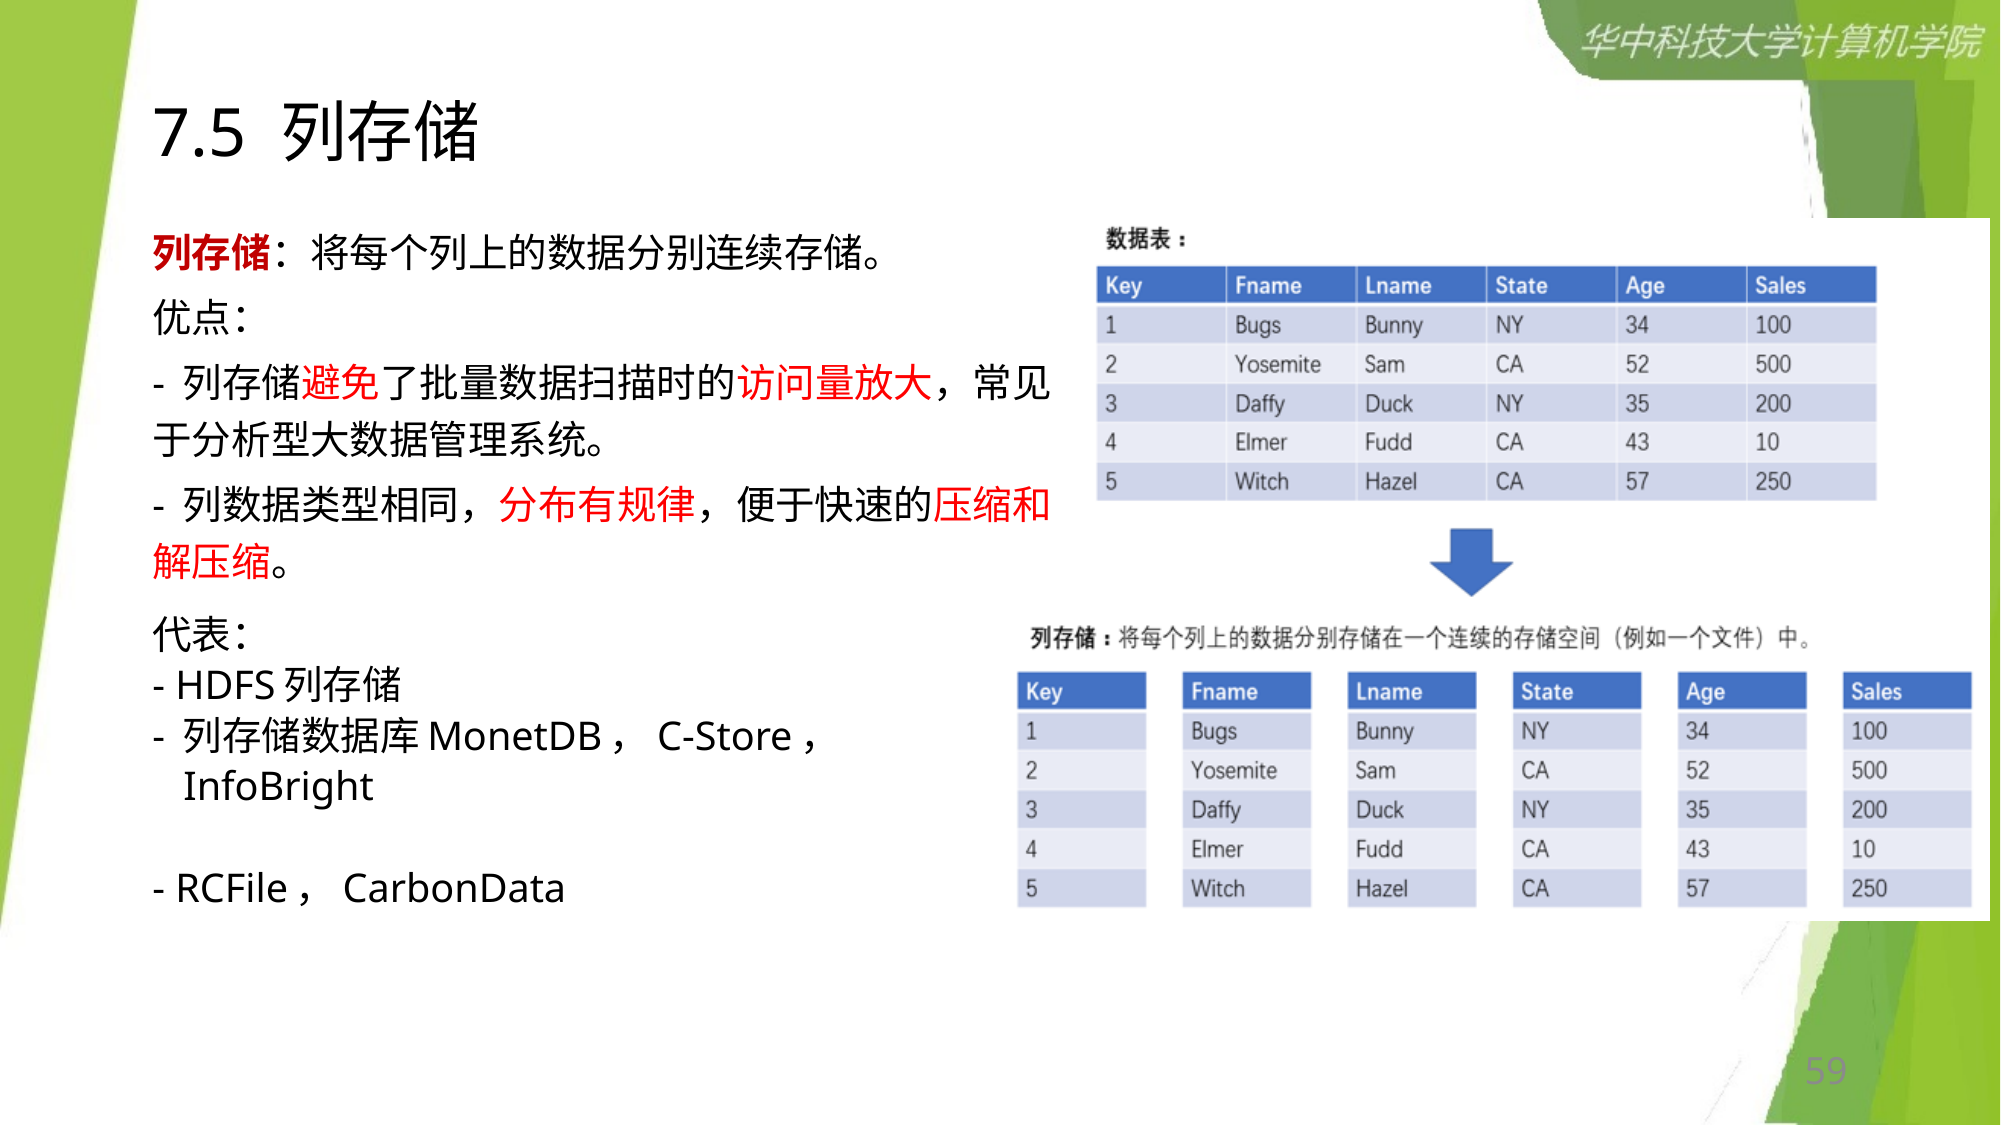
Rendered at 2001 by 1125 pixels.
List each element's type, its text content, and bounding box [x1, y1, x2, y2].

picture [0, 0, 2001, 1125]
list 列存储：将每个列上的数据分别连续存储。 优点： - 列存储避免了批量数据扫描时的访问量放大，常见于分析型大数据管理系统。 - 列数据类型相同，分布有规律，便于快速的压缩和解压缩。 代表： - HDFS列存储 - 列存储数据库MonetDB，C-Store， InfoBright - RCFile，CarbonData [137, 210, 1076, 925]
title 7.5 列存储 [137, 59, 1863, 211]
slide_number 59 [1412, 1042, 1863, 1103]
